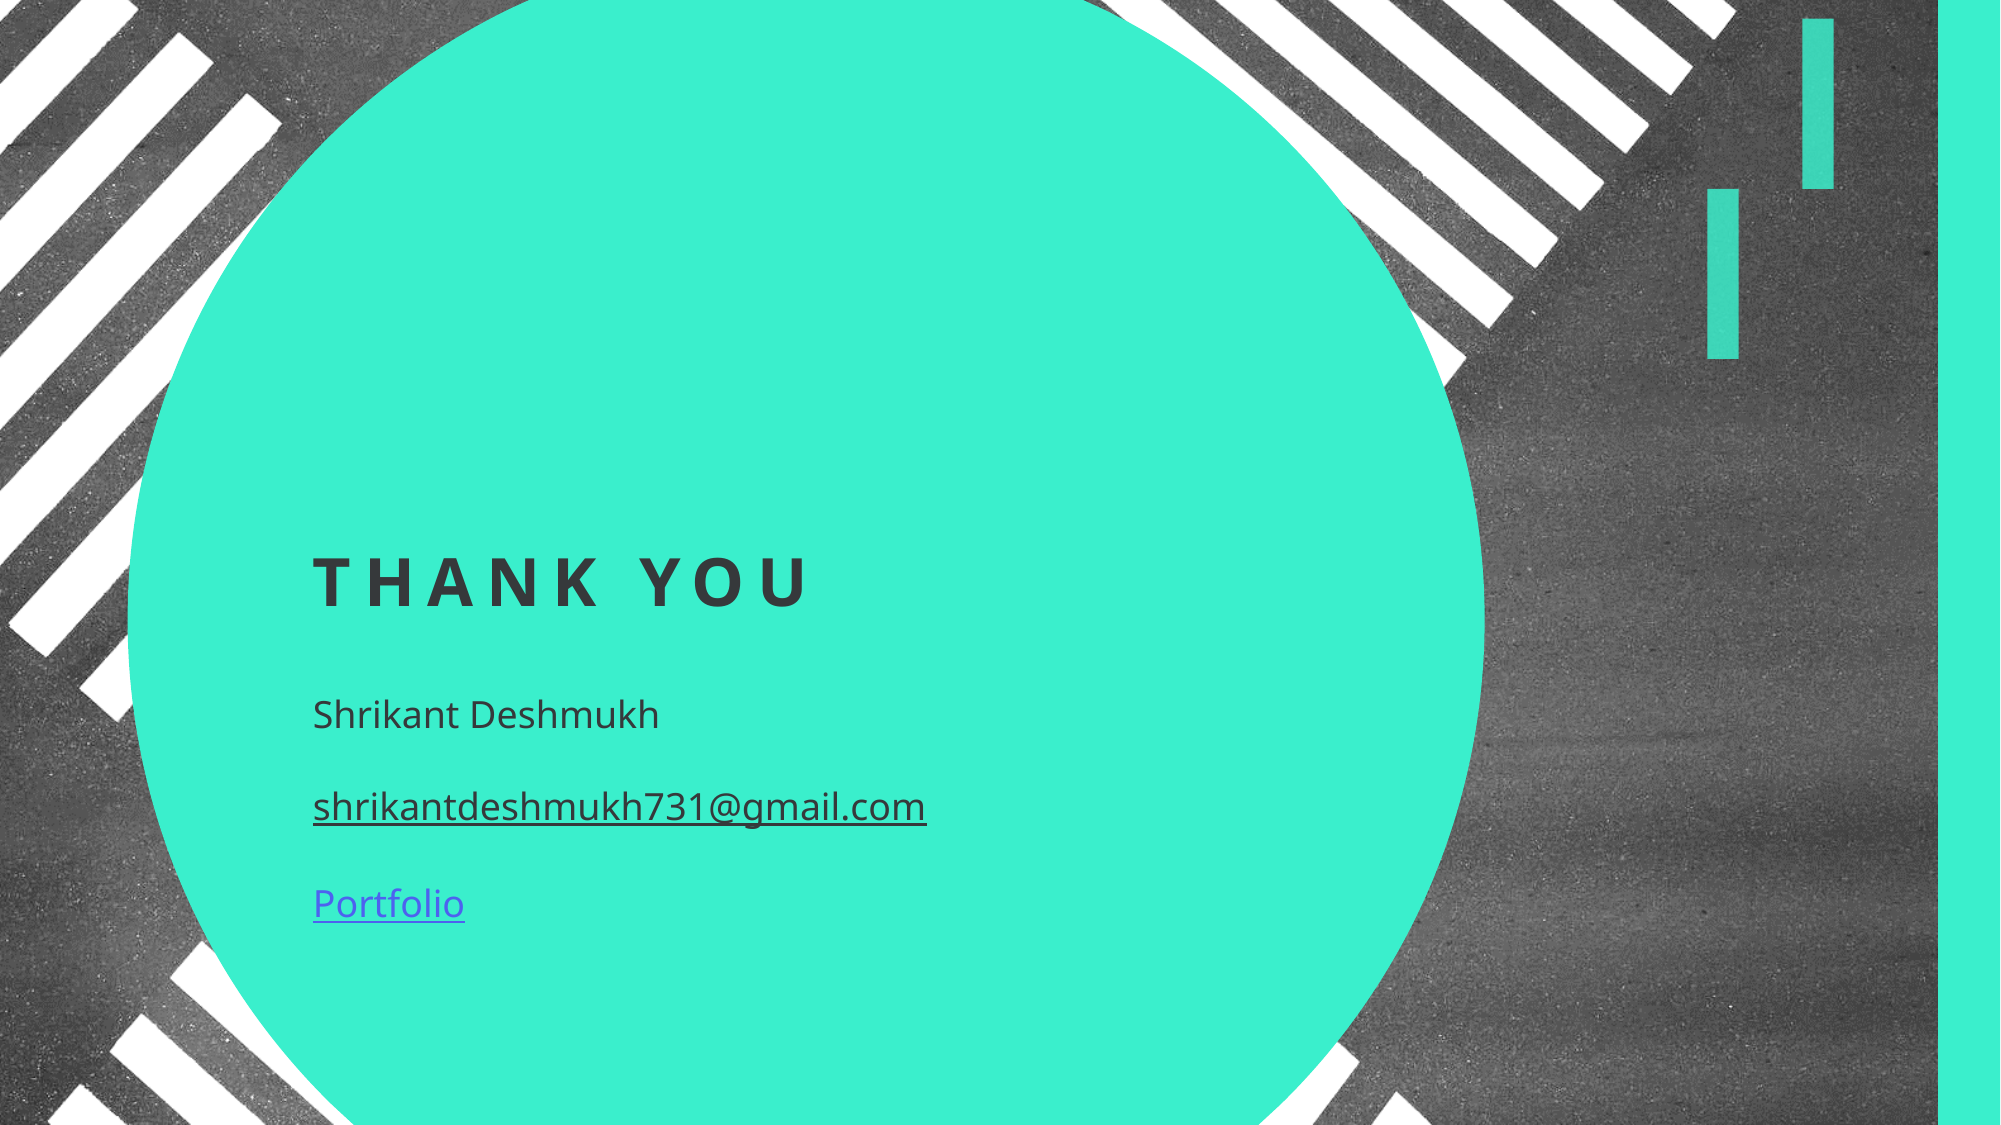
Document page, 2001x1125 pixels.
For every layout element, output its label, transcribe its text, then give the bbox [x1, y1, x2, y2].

picture [0, 0, 526, 1125]
picture [1086, 0, 1938, 1125]
title THANK YOU [312, 358, 1295, 621]
list Shrikant Deshmukh shrikantdeshmukh731@gmail.com Portfolio [312, 668, 1206, 954]
